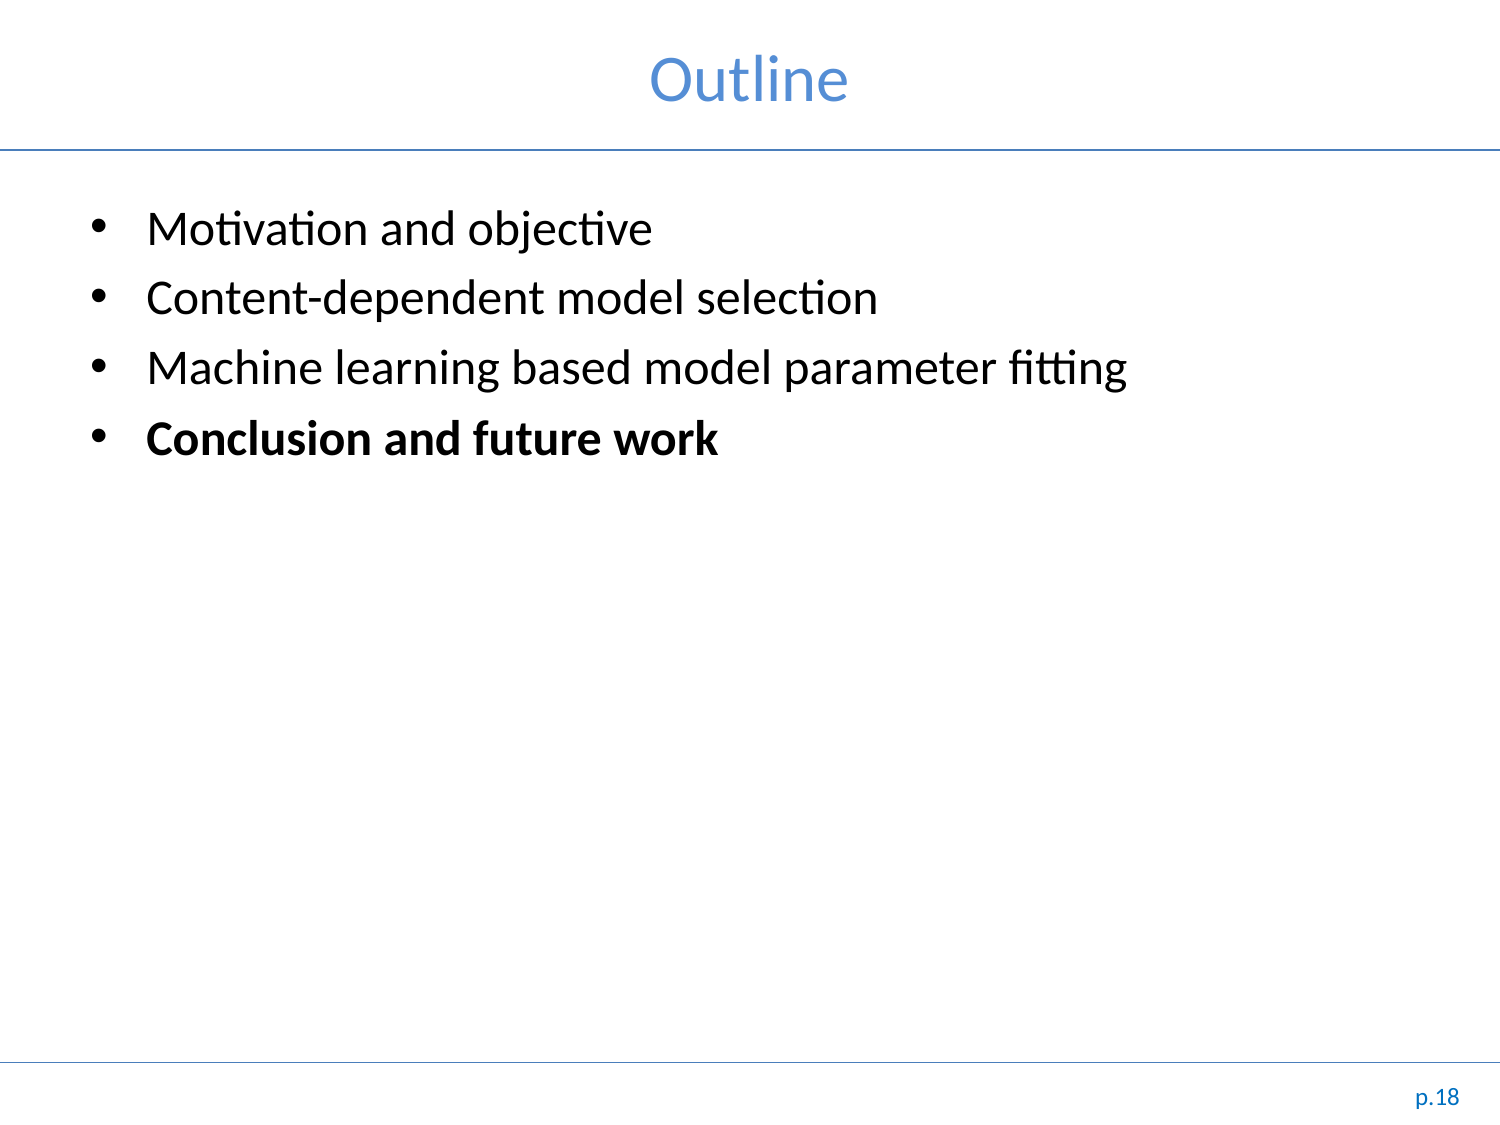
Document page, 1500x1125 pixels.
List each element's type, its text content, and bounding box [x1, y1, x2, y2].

slide_number p.18 [1387, 1066, 1475, 1125]
list Motivation and objective Content-dependent model selection Machine learning based model parameter fitting Conclusion and future work [75, 187, 1425, 1038]
title Outline [75, 12, 1425, 138]
